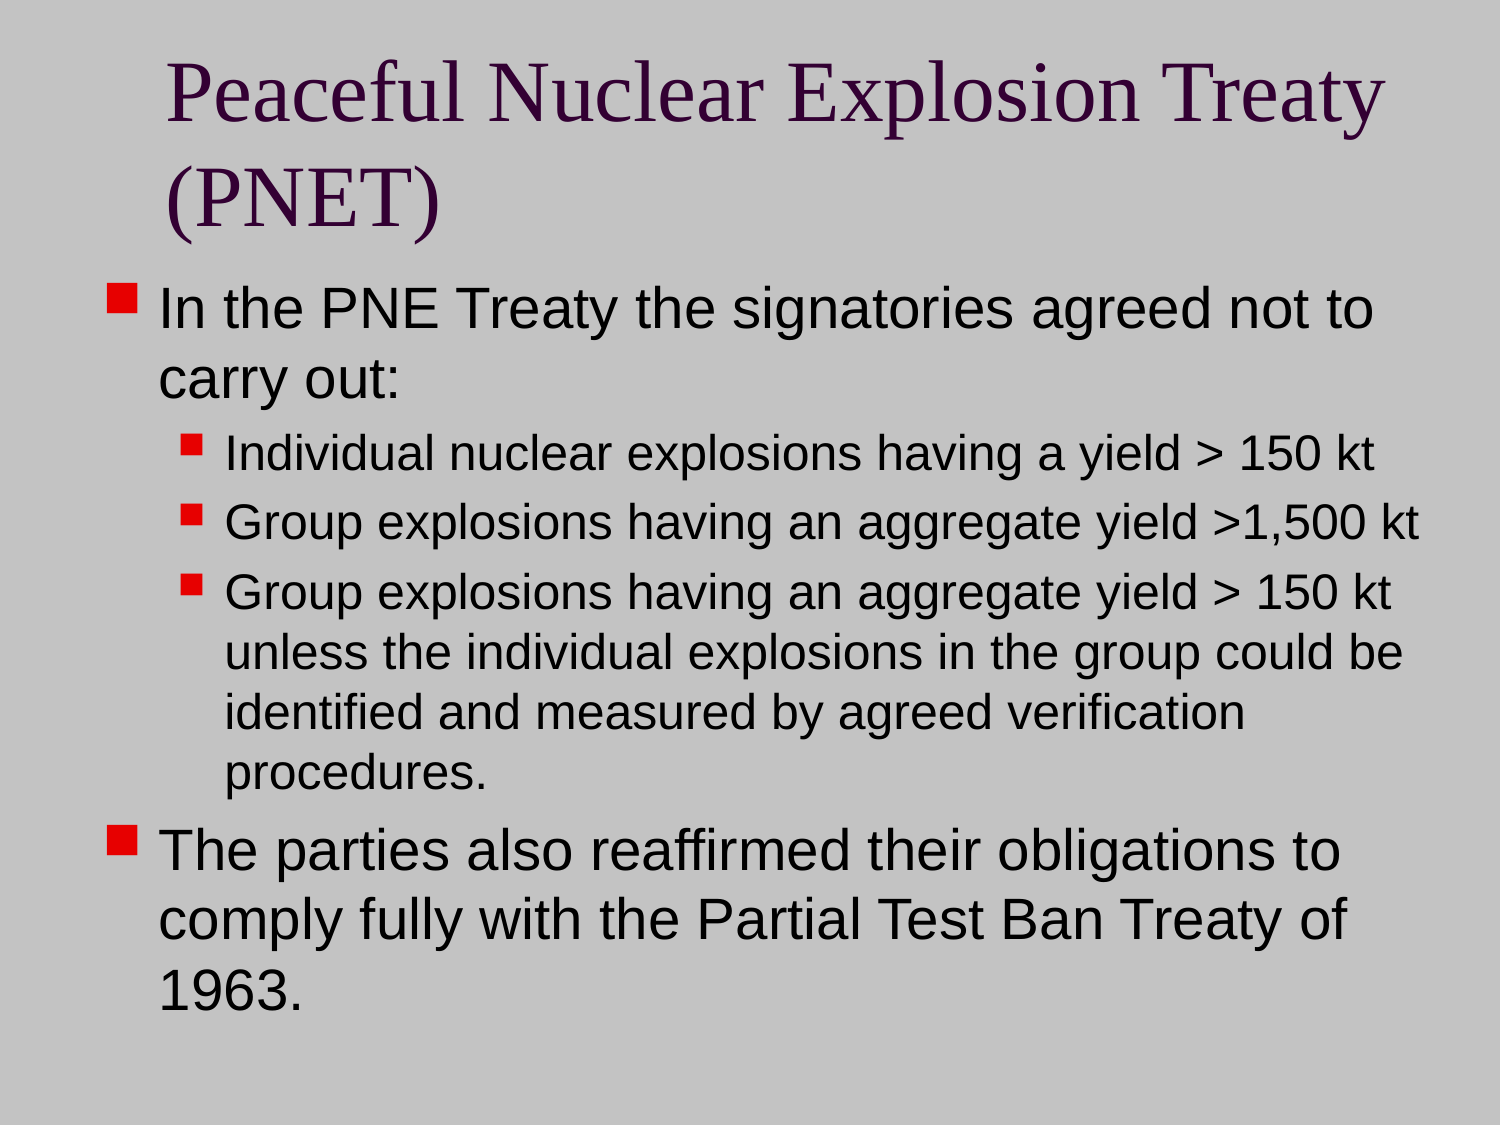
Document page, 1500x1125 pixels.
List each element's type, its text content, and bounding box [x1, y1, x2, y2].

title Peaceful Nuclear Explosion Treaty (PNET) [149, 45, 1426, 234]
list In the PNE Treaty the signatories agreed not to carry out: Individual nuclear explosions having a yield > 150 kt Group explosions having an aggregate yield >1,500 kt Group explosions having an aggregate yield > 150 kt unless the individual explosions in the group could be identified and measured by agreed verification procedures. The parties also reaffirmed their obligations to comply fully with the Partial Test Ban Treaty of 1963. [87, 262, 1438, 1006]
